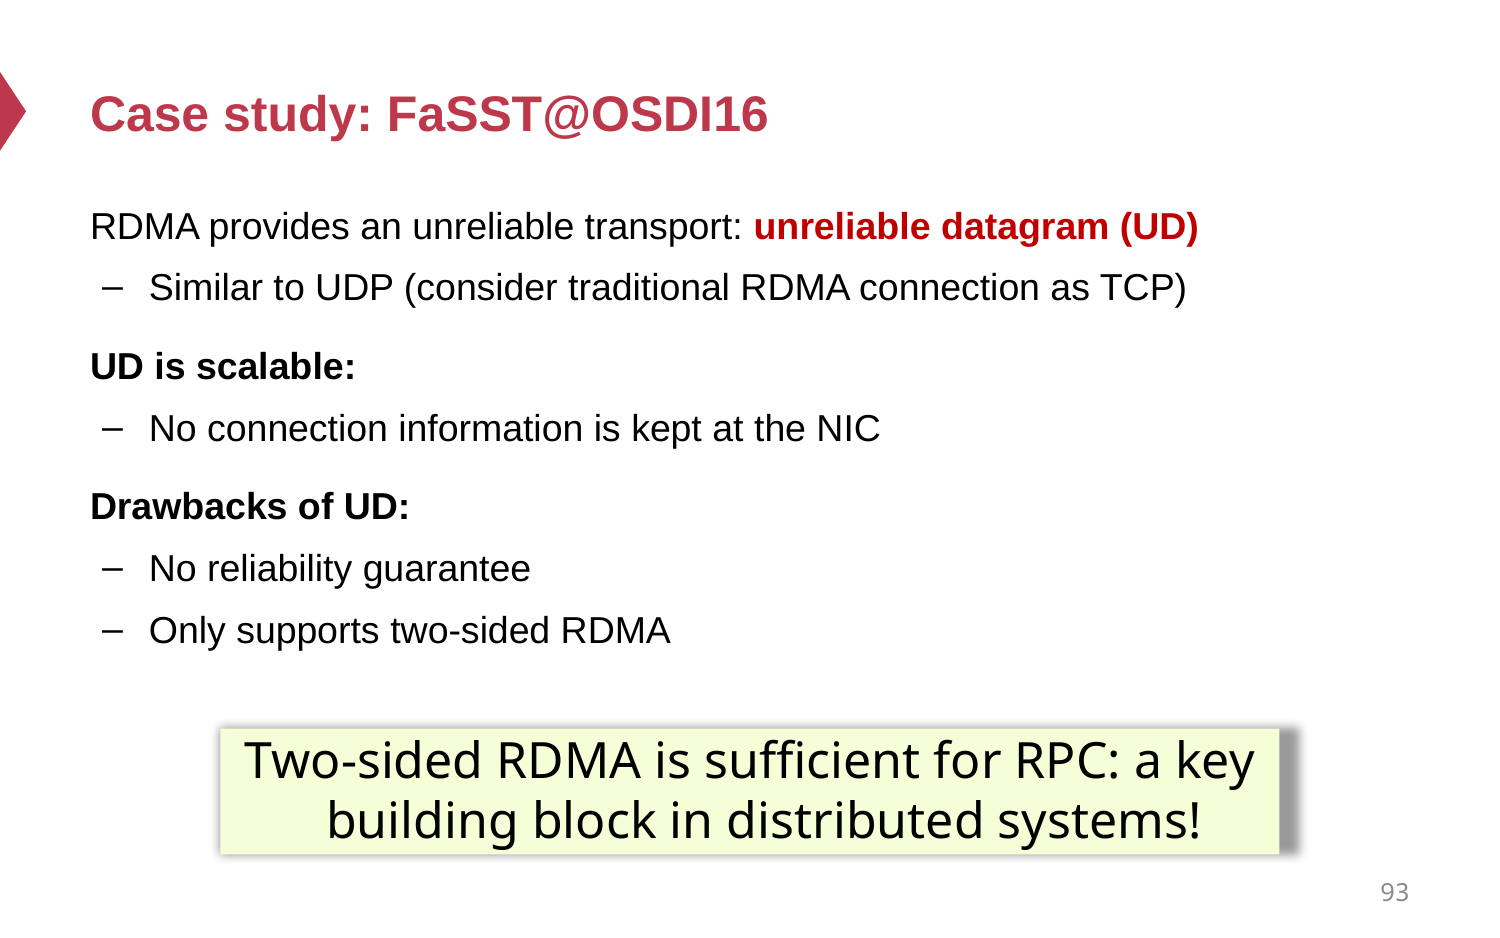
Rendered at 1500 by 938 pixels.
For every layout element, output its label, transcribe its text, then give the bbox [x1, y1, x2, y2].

title Case study: FaSST@OSDI16 [75, 37, 1425, 185]
text_box Two-sided RDMA is sufficient for RPC: a key building block in distributed systems! [220, 728, 1280, 855]
list RDMA provides an unreliable transport: unreliable datagram (UD) Similar to UDP (consider traditional RDMA connection as TCP) UD is scalable: No connection information is kept at the NIC Drawbacks of UD: No reliability guarantee Only supports two-sided RDMA [75, 185, 1425, 804]
slide_number 93 [1074, 868, 1425, 919]
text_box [215, 723, 1305, 804]
